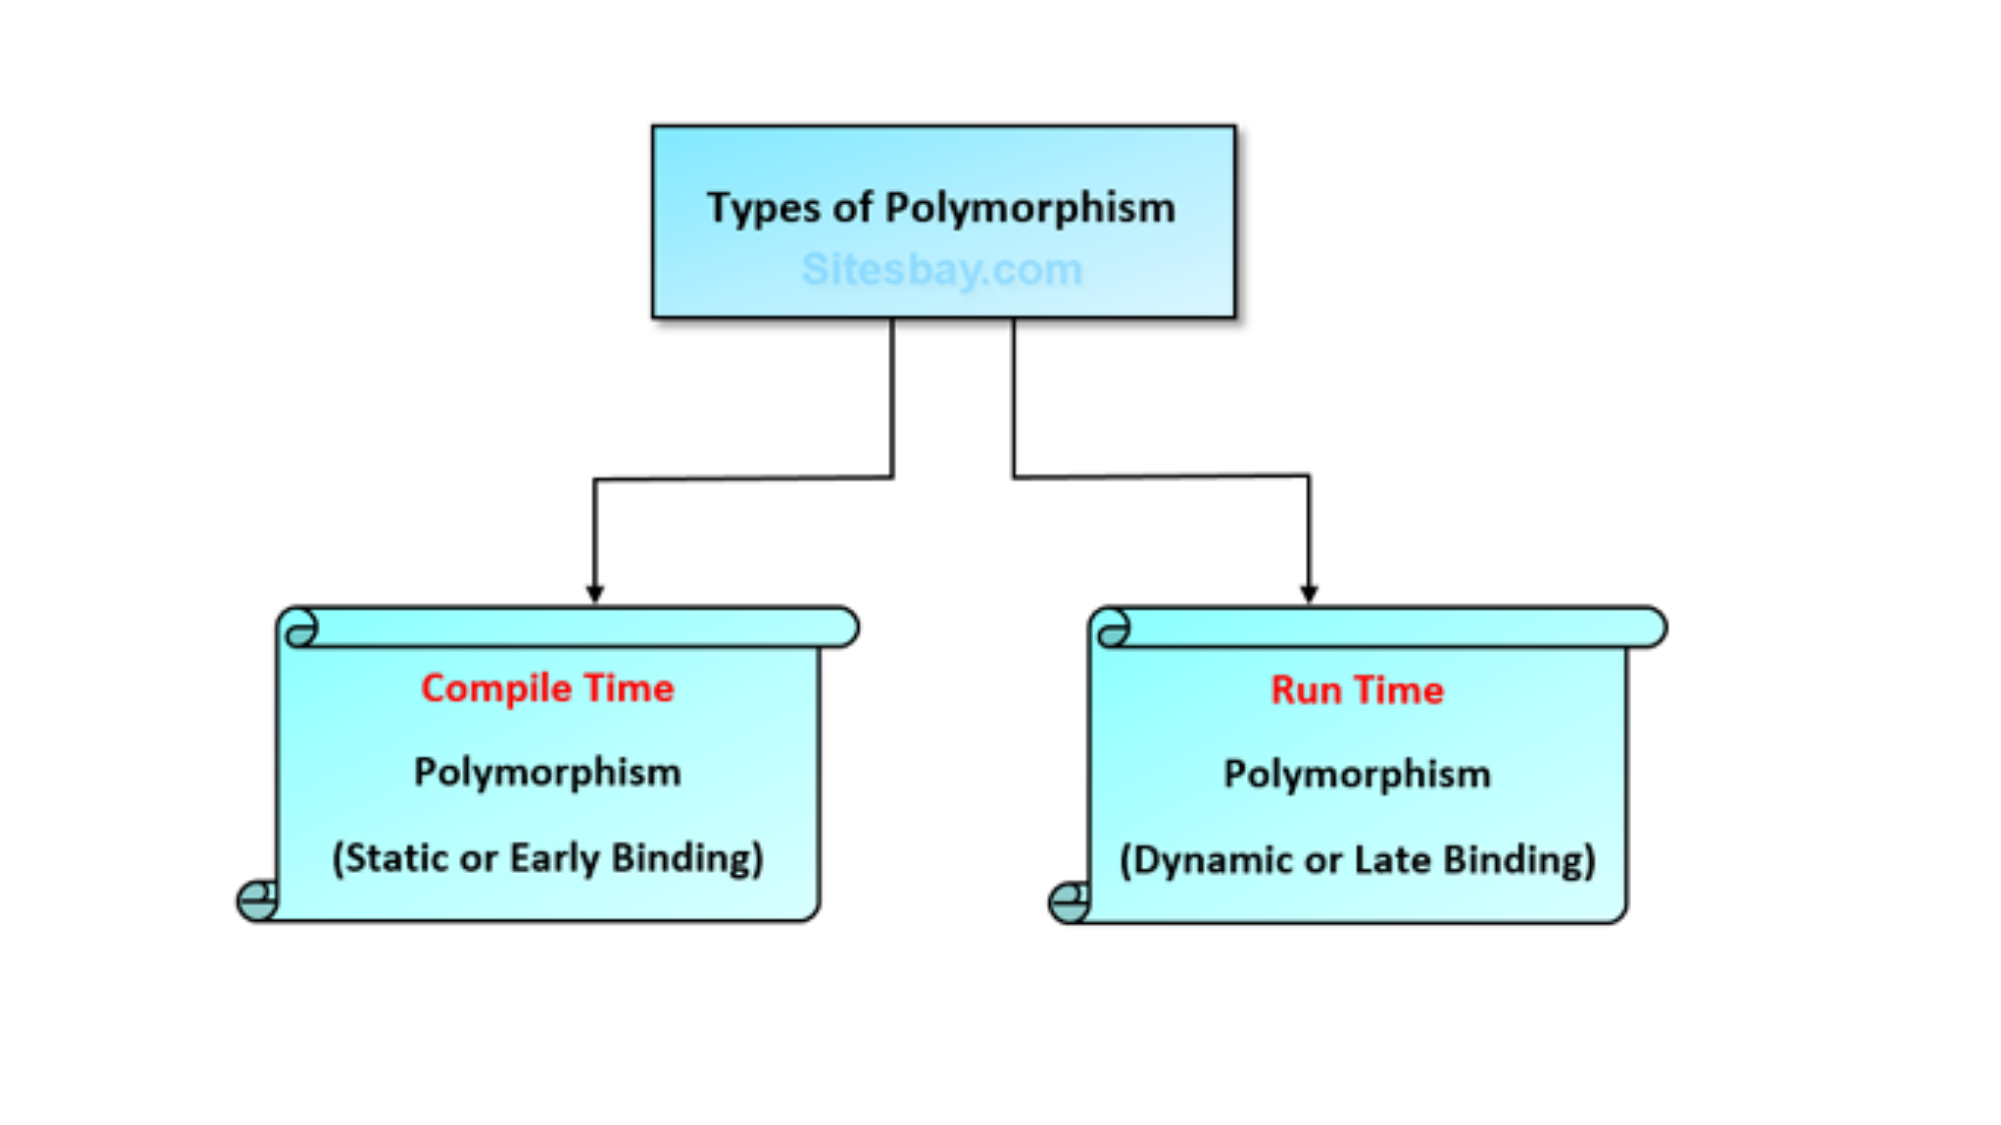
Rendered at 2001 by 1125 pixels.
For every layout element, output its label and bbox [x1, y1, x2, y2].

picture [217, 99, 1687, 970]
